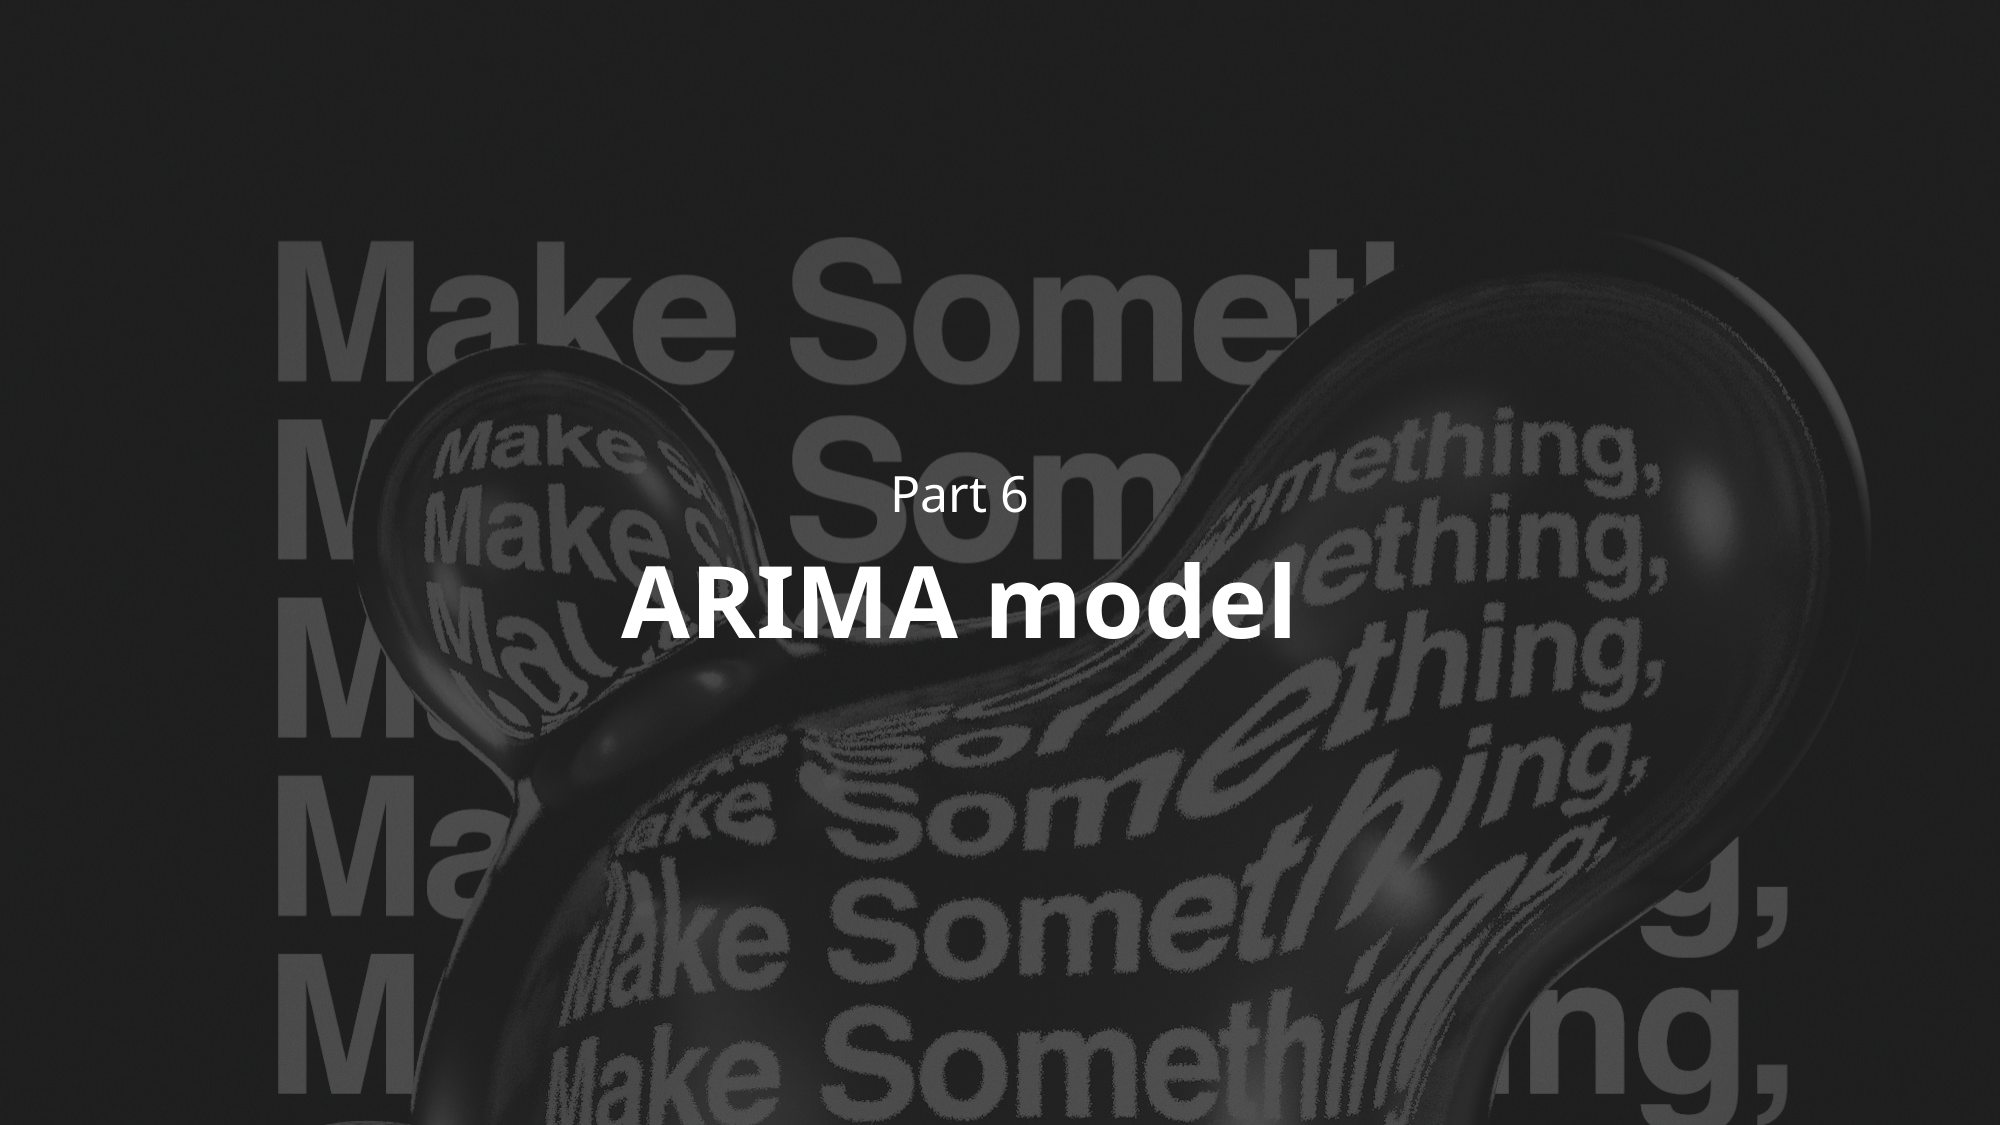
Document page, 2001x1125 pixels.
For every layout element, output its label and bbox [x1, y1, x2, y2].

picture [0, 0, 2000, 1125]
text_box [653, 455, 1267, 668]
